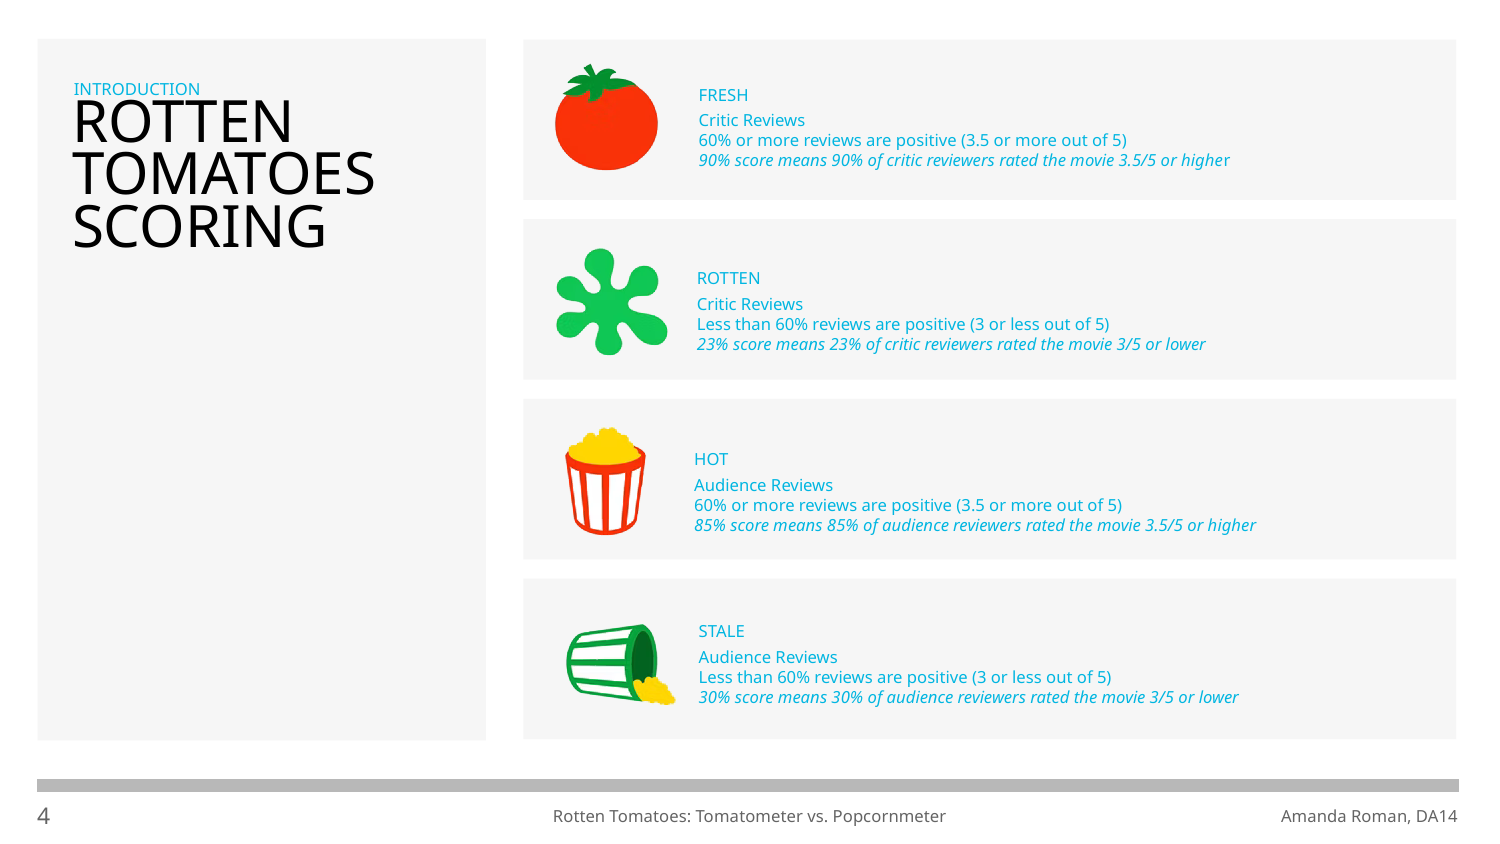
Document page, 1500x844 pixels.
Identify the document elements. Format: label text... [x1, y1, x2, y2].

list Critic Reviews Less than 60% reviews are positive (3 or less out of 5) 23% score means 23% of critic reviewers rated the movie 3/5 or lower [696, 293, 1434, 314]
picture [545, 231, 681, 368]
list Audience Reviews Less than 60% reviews are positive (3 or less out of 5) 30% score means 30% of audience reviewers rated the movie 3/5 or lower [698, 646, 1436, 667]
text_box [523, 219, 1457, 380]
picture [558, 582, 682, 718]
list Rotten Tomatoes: Tomatometer vs. Popcornmeter [538, 805, 962, 826]
list Critic Reviews 60% or more reviews are positive (3.5 or more out of 5) 90% score means 90% of critic reviewers rated the movie 3.5/5 or higher [698, 110, 1436, 130]
subtitle FRESH [698, 76, 1074, 105]
text_box [523, 39, 1457, 200]
slide_number ‹#› [37, 801, 112, 830]
subtitle INTRODUCTION [73, 70, 448, 99]
subtitle ROTTEN [696, 260, 1072, 289]
picture [544, 47, 669, 183]
picture [548, 411, 655, 547]
subtitle STALE [698, 613, 1074, 642]
list Audience Reviews 60% or more reviews are positive (3.5 or more out of 5) 85% score means 85% of audience reviewers rated the movie 3.5/5 or higher [694, 474, 1431, 495]
text_box [523, 578, 1457, 740]
title ROTTEN TOMATOES SCORING [71, 100, 446, 261]
subtitle HOT [694, 441, 1069, 470]
text_box [523, 398, 1457, 560]
list Amanda Roman, DA14 [1125, 805, 1458, 826]
